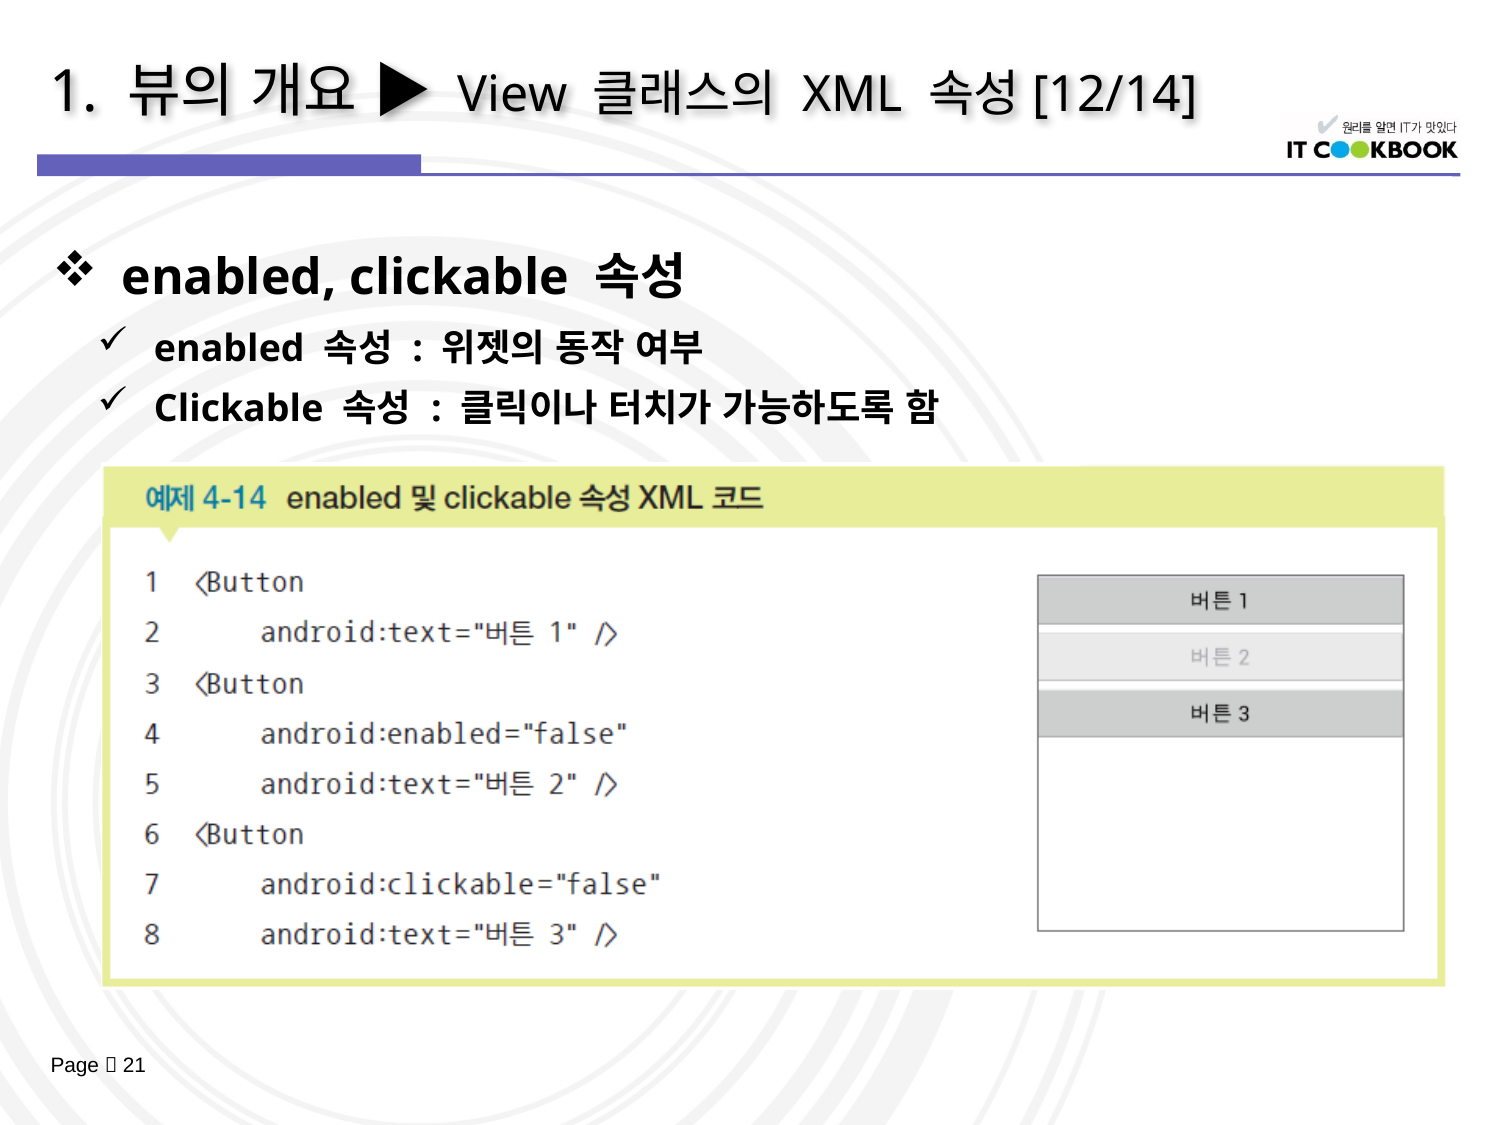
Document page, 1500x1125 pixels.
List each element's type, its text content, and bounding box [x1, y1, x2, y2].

list enabled, clickable 속성 enabled 속성 : 위젯의 동작 여부 Clickable 속성 : 클릭이나 터치가 가능하도록 함 [8, 243, 1480, 1031]
picture [0, 35, 1500, 1125]
title 1. 뷰의 개요 ▶ View 클래스의 XML 속성[12/14] [48, 53, 1448, 161]
